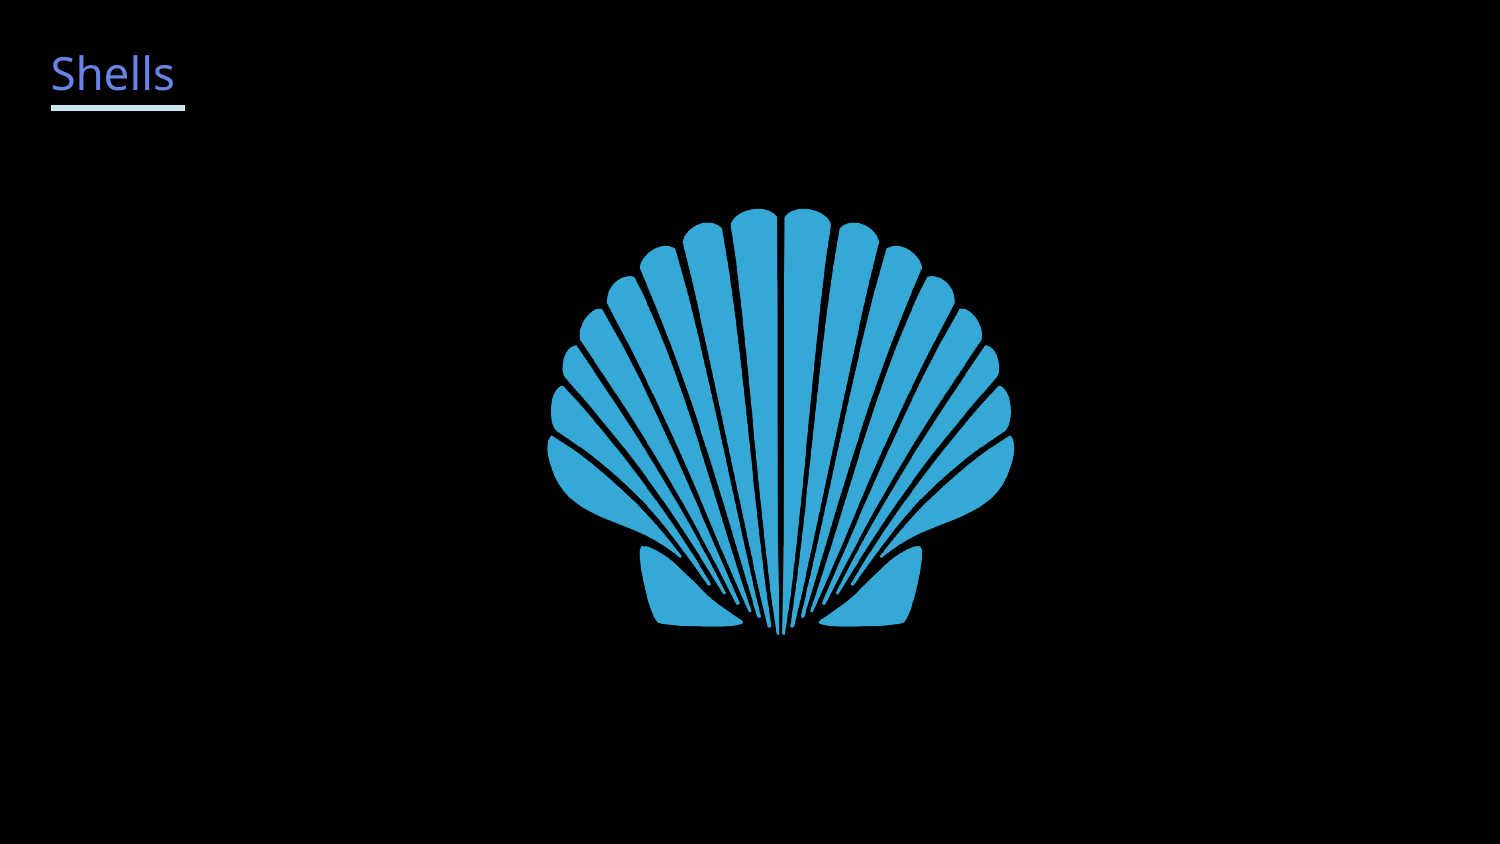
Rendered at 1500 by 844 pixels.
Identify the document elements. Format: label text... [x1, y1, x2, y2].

picture [383, 24, 1178, 819]
subtitle Shells [35, 21, 378, 101]
